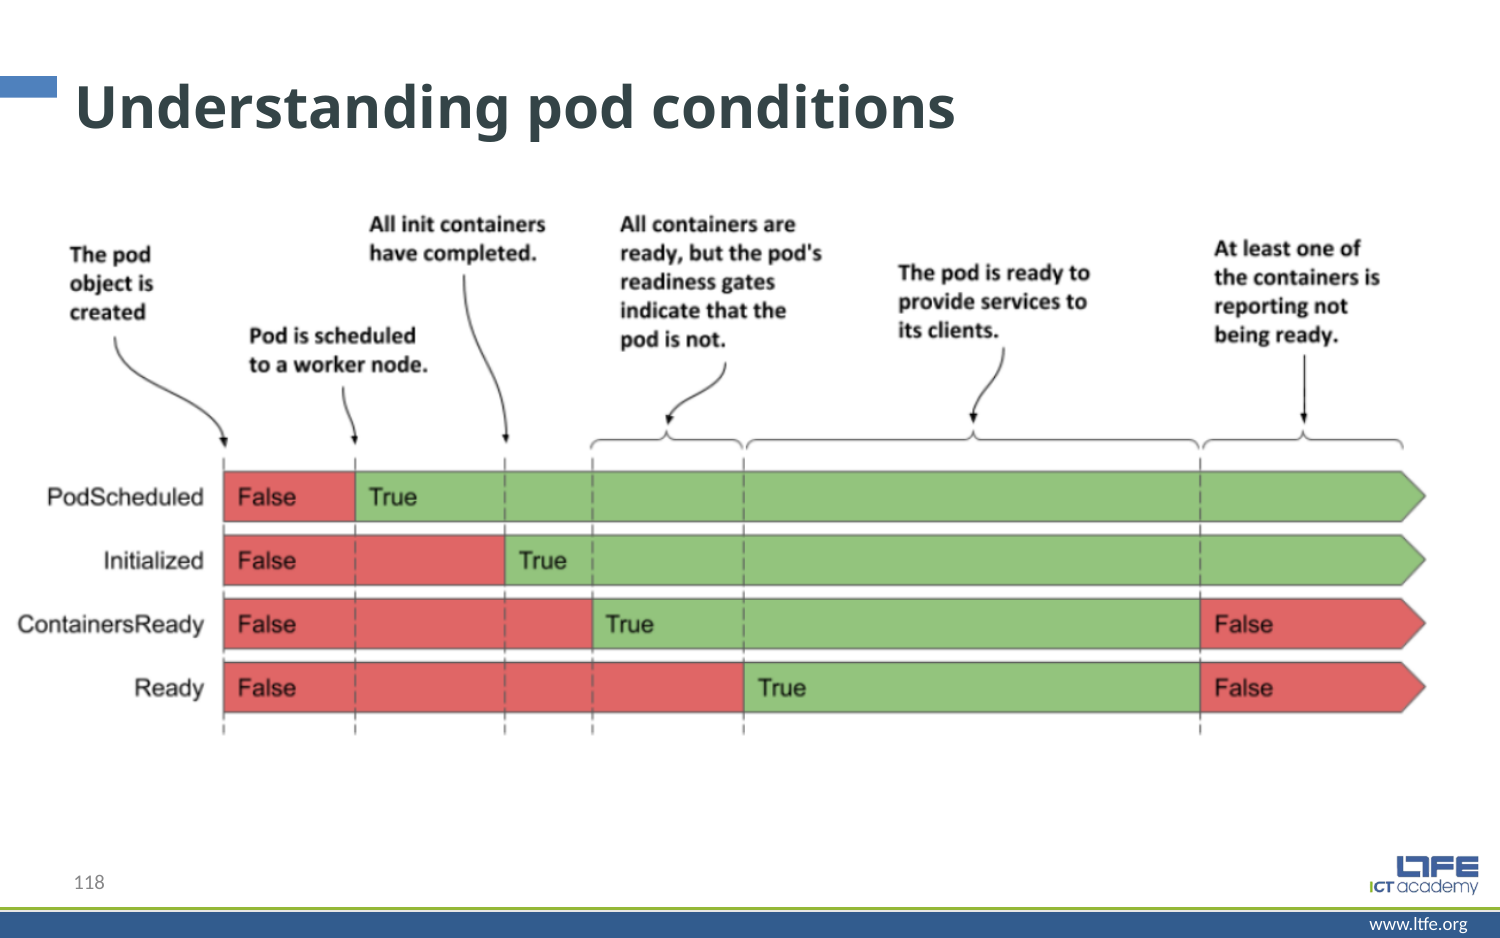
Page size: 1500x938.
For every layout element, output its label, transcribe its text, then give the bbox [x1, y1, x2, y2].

picture [0, 0, 1500, 938]
slide_number 118 [58, 856, 199, 907]
title Understanding pod conditions [59, 75, 1410, 179]
